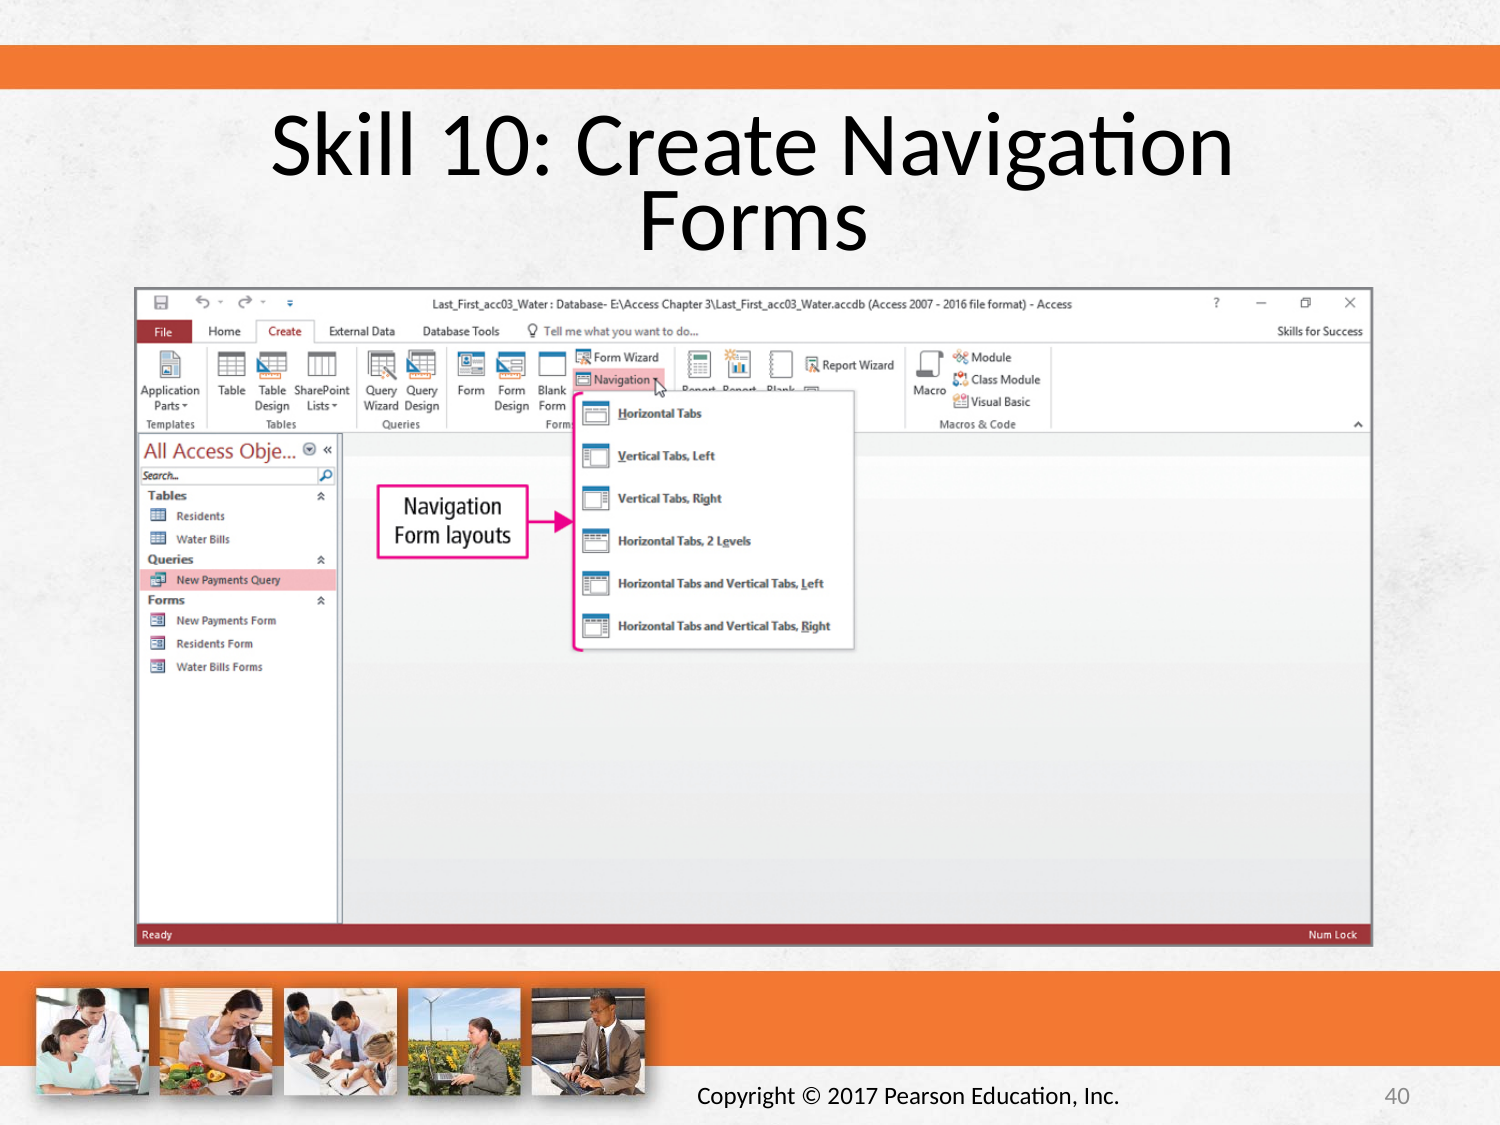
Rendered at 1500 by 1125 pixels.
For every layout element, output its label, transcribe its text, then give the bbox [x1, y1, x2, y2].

footer Copyright © 2017 Pearson Education, Inc. [649, 1065, 1074, 1125]
title Skill 10: Create Navigation Forms [108, 112, 1401, 276]
picture [0, 0, 1500, 1125]
slide_number 40 [1074, 1065, 1425, 1125]
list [134, 287, 1374, 948]
